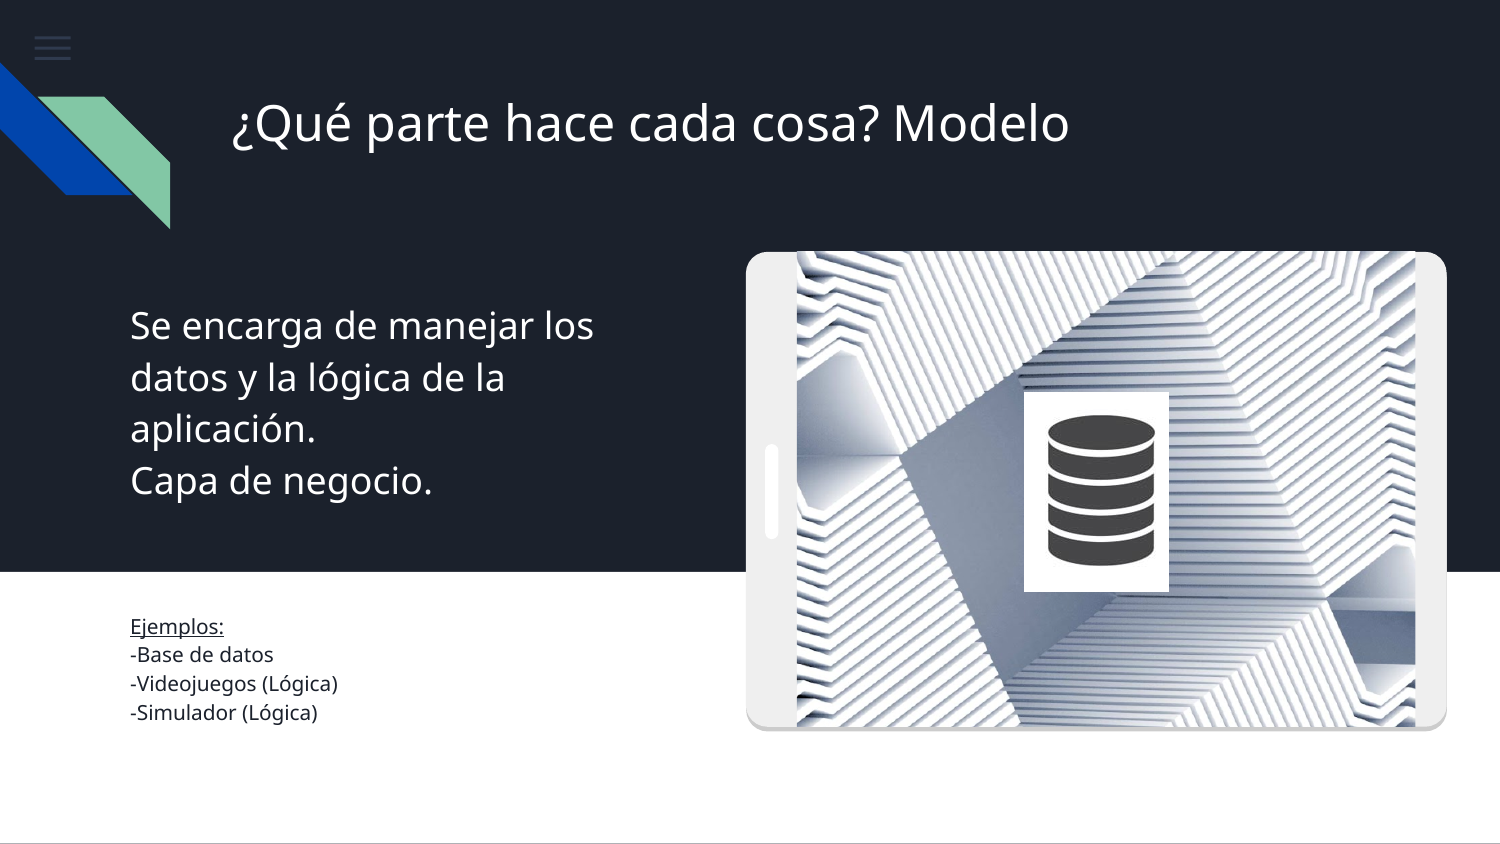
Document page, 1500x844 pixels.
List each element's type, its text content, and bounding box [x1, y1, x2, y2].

title Se encarga de manejar los datos y la lógica de la aplicación. Capa de negocio. [115, 280, 663, 522]
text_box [745, 251, 863, 732]
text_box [1347, 251, 1448, 732]
list Ejemplos: -Base de datos -Videojuegos (Lógica) -Simulador (Lógica) [115, 594, 663, 774]
picture [868, 179, 1344, 799]
title ¿Qué parte hace cada cosa? Modelo [217, 76, 1178, 161]
